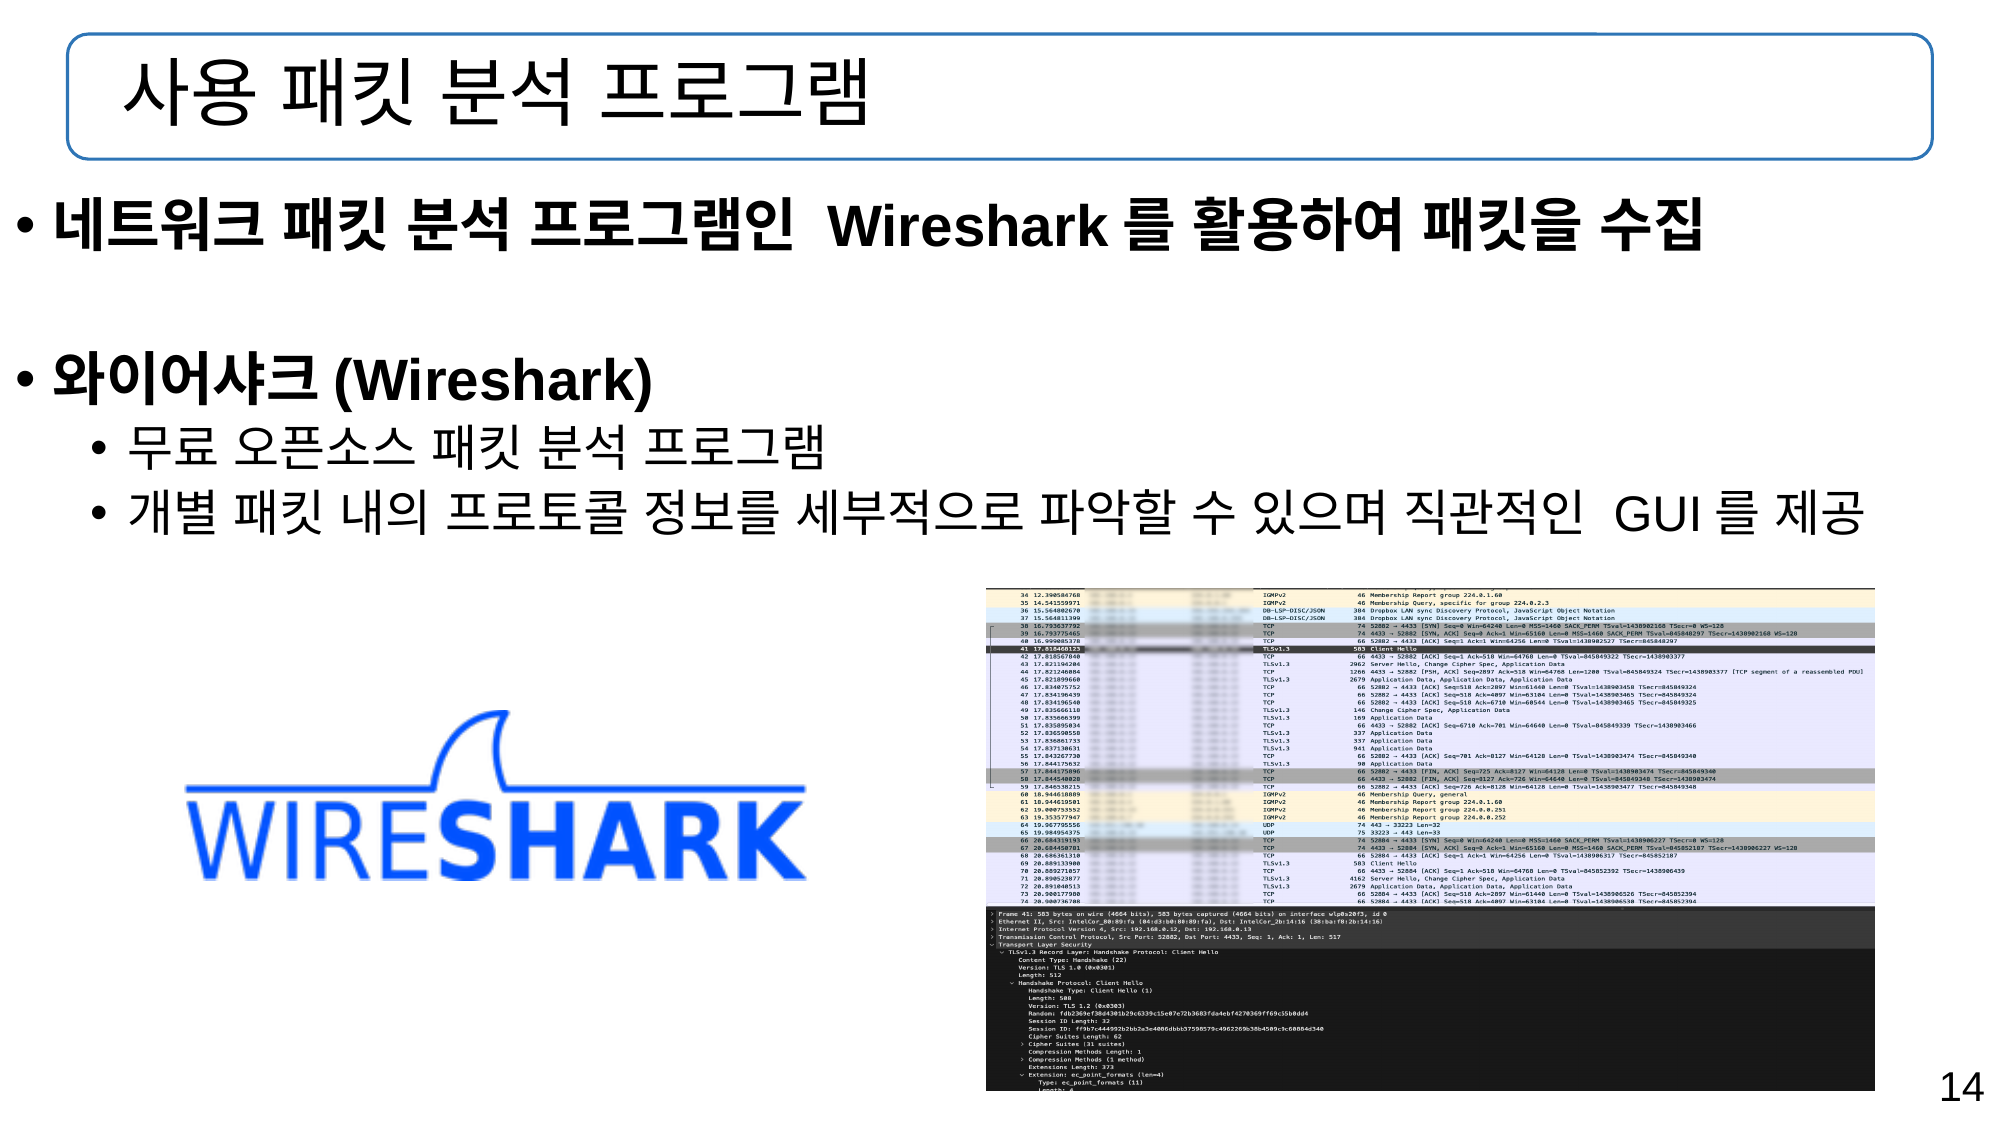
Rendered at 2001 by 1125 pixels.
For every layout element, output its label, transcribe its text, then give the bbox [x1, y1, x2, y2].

title 사용 패킷 분석 프로그램 [67, 34, 1933, 160]
picture [183, 710, 809, 882]
list 네트워크 패킷 분석 프로그램인 Wireshark를 활용하여 패킷을 수집 와이어샤크(Wireshark) 무료 오픈소스 패킷 분석 프로그램 개별 패킷 내의 프로토콜 정보를 세부적으로 파악할 수 있으며 직관적인 GUI를 제공 [0, 189, 2000, 1019]
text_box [986, 588, 1875, 1091]
